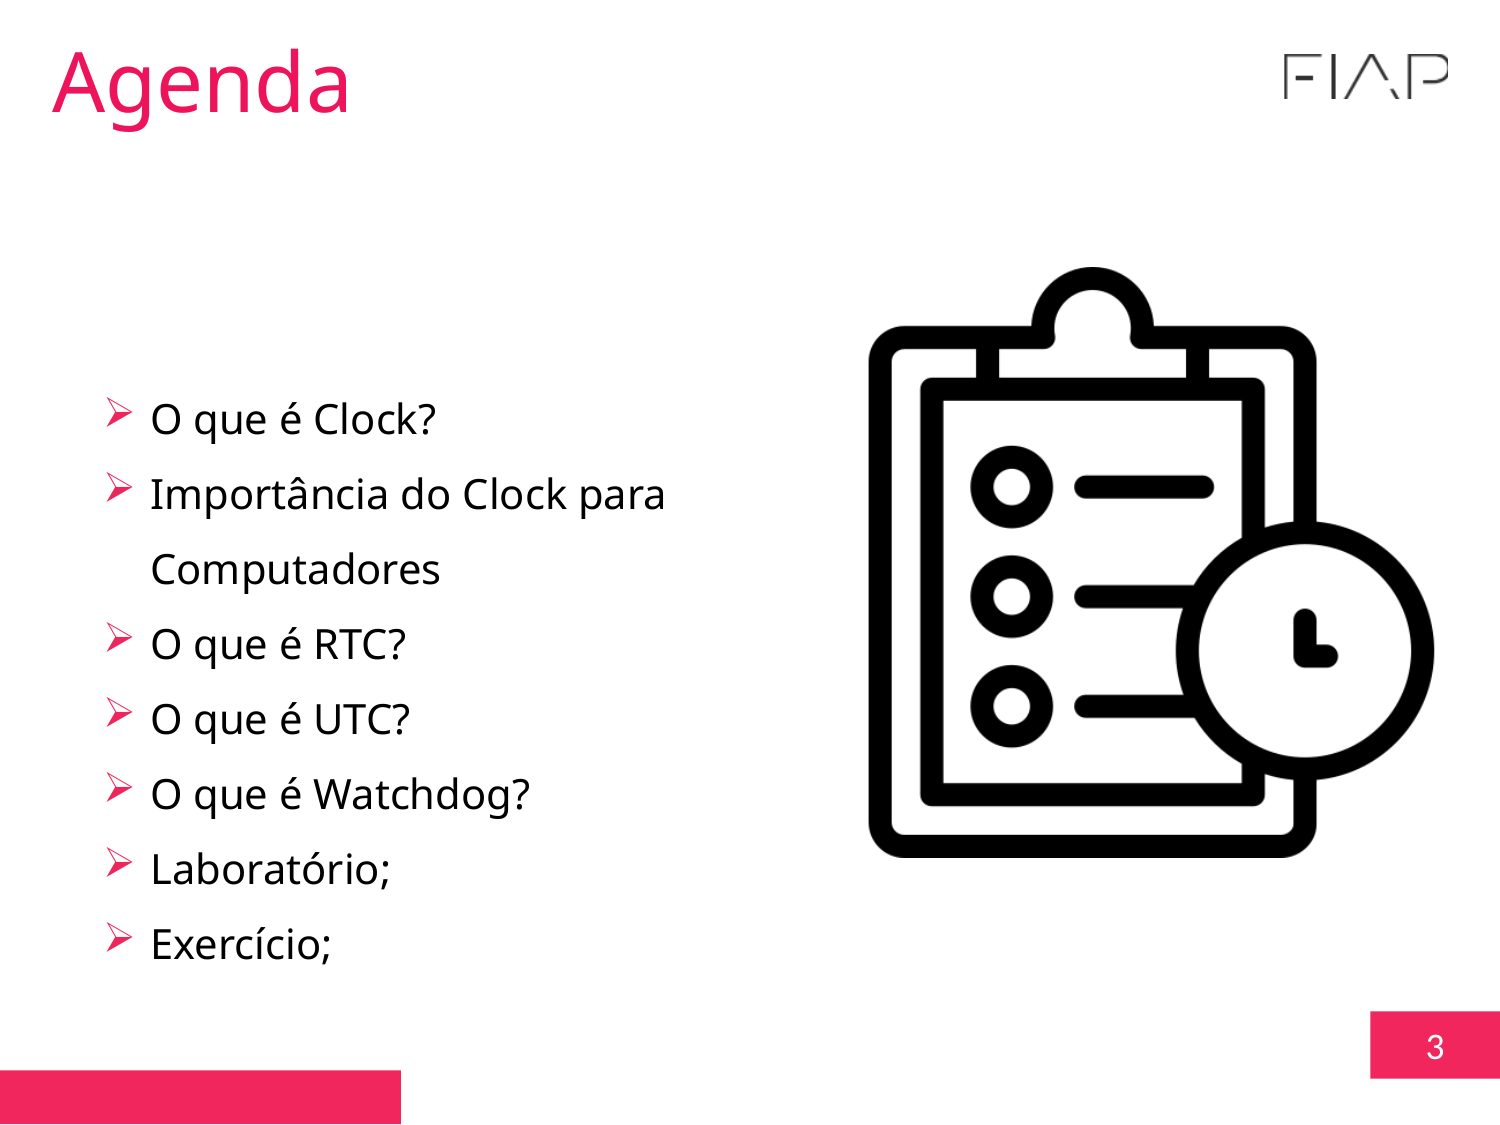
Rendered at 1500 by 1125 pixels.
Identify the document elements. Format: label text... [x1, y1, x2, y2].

picture [856, 267, 1447, 858]
text_box O que é Clock? Importância do Clock para Computadores O que é RTC? O que é UTC? O que é Watchdog? Laboratório; Exercício; [88, 360, 951, 976]
text_box Agenda [37, 21, 1075, 137]
